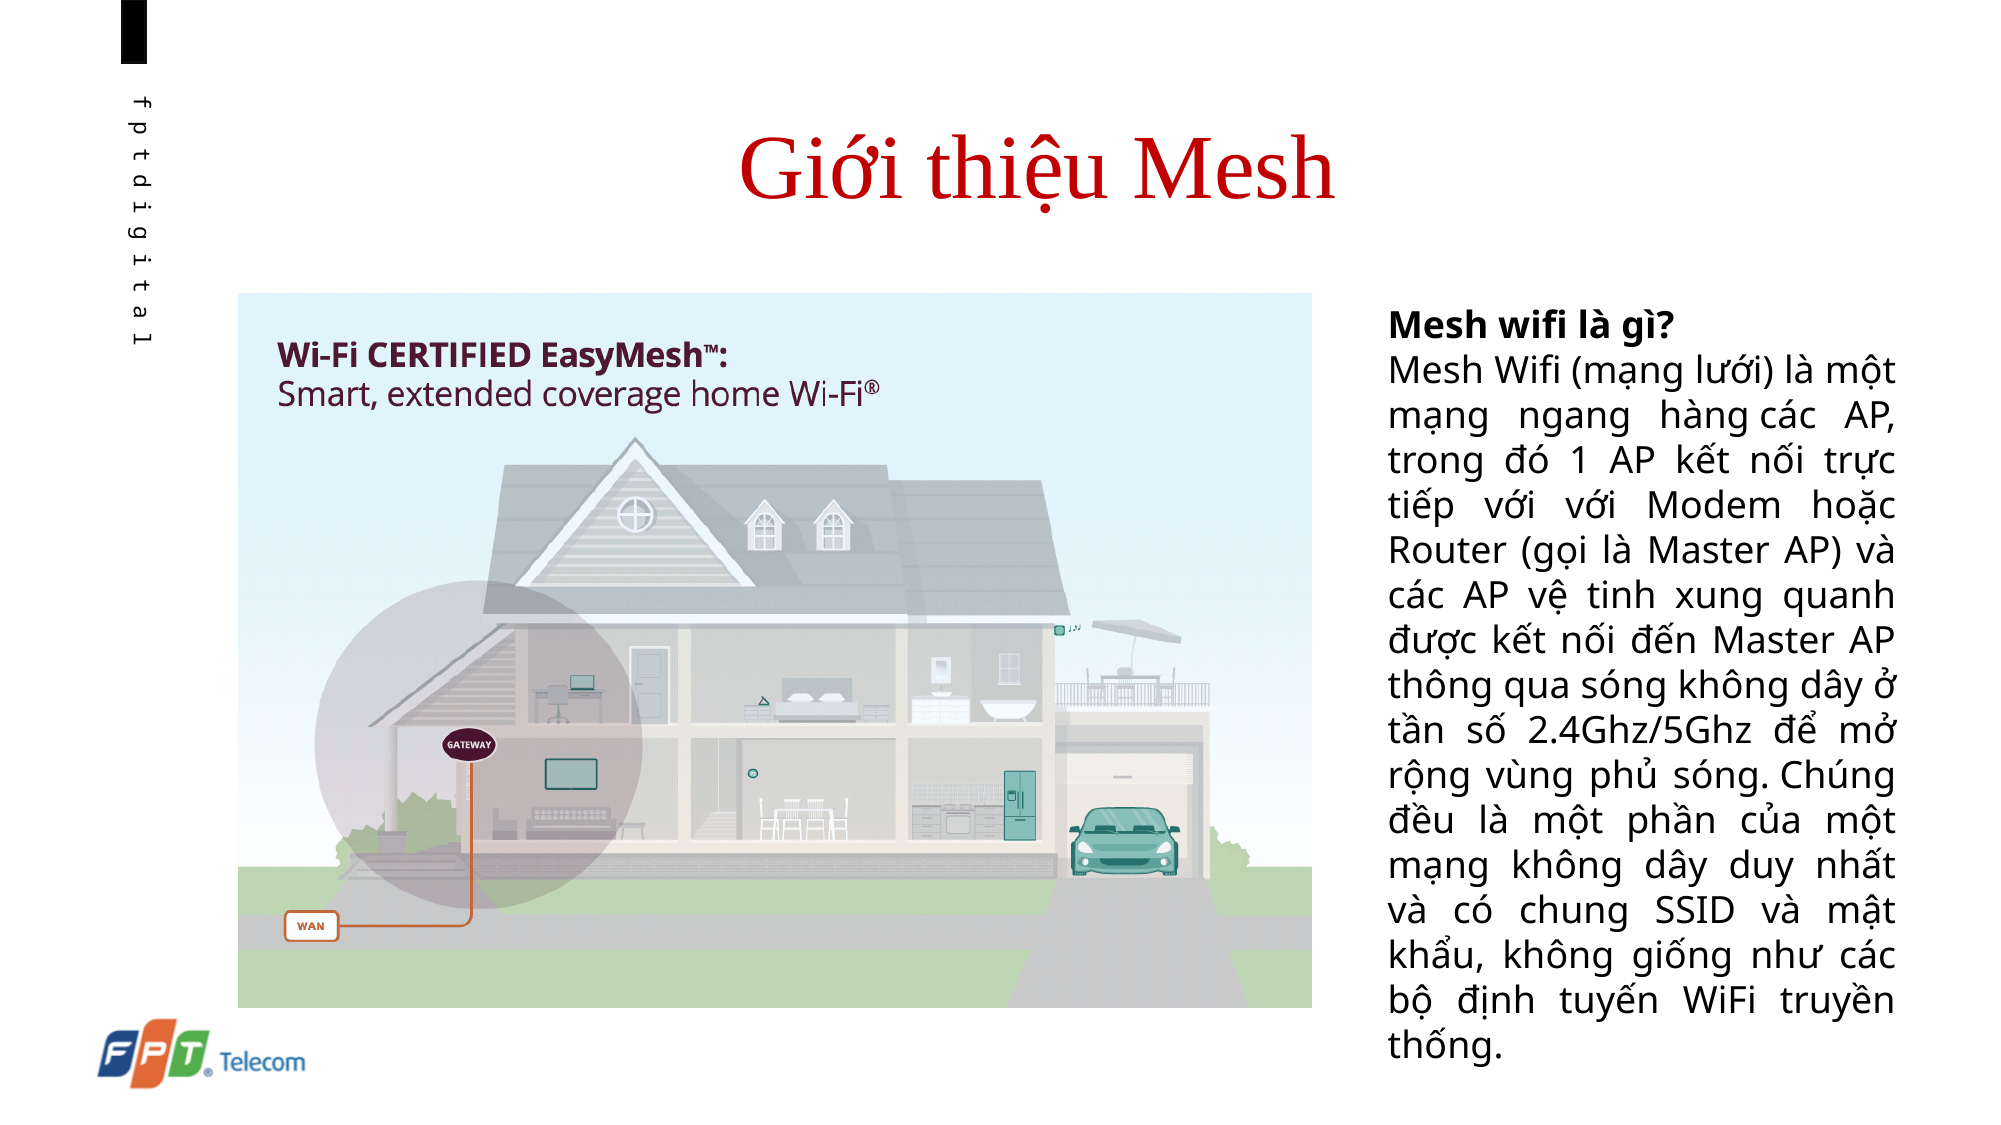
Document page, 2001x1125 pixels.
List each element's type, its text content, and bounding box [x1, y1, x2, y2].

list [238, 293, 1312, 1008]
title Giới thiệu Mesh [213, 59, 1863, 278]
picture [0, 991, 380, 1125]
text_box Mesh wifi là gì? Mesh Wifi (mạng lưới) là một mạng ngang hàng các AP, trong đó 1 AP kết nối trực tiếp với với Modem hoặc Router (gọi là Master AP) và các AP vệ tinh xung quanh được kết nối đến Master AP thông qua sóng không dây ở tần số 2.4Ghz/5Ghz để mở rộng vùng phủ sóng. Chúng đều là một phần của một mạng không dây duy nhất và có chung SSID và mật khẩu, không giống như các bộ định tuyến WiFi truyền thống. [1372, 293, 1912, 1074]
